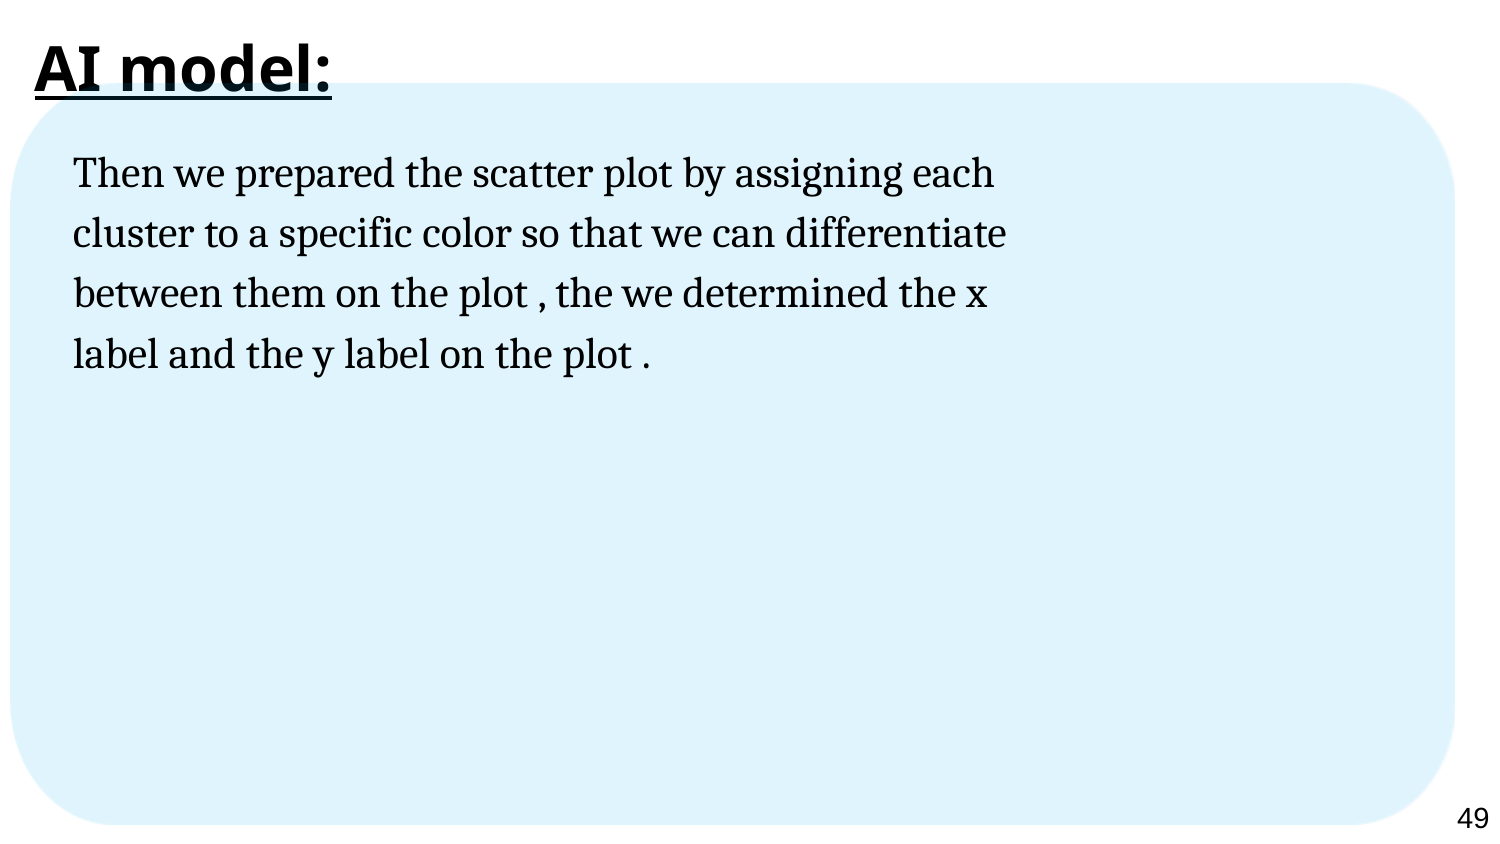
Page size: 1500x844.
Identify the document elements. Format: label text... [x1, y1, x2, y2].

text_box 49 [1442, 792, 1500, 843]
title AI model: [10, 35, 357, 83]
picture [10, 83, 1456, 825]
